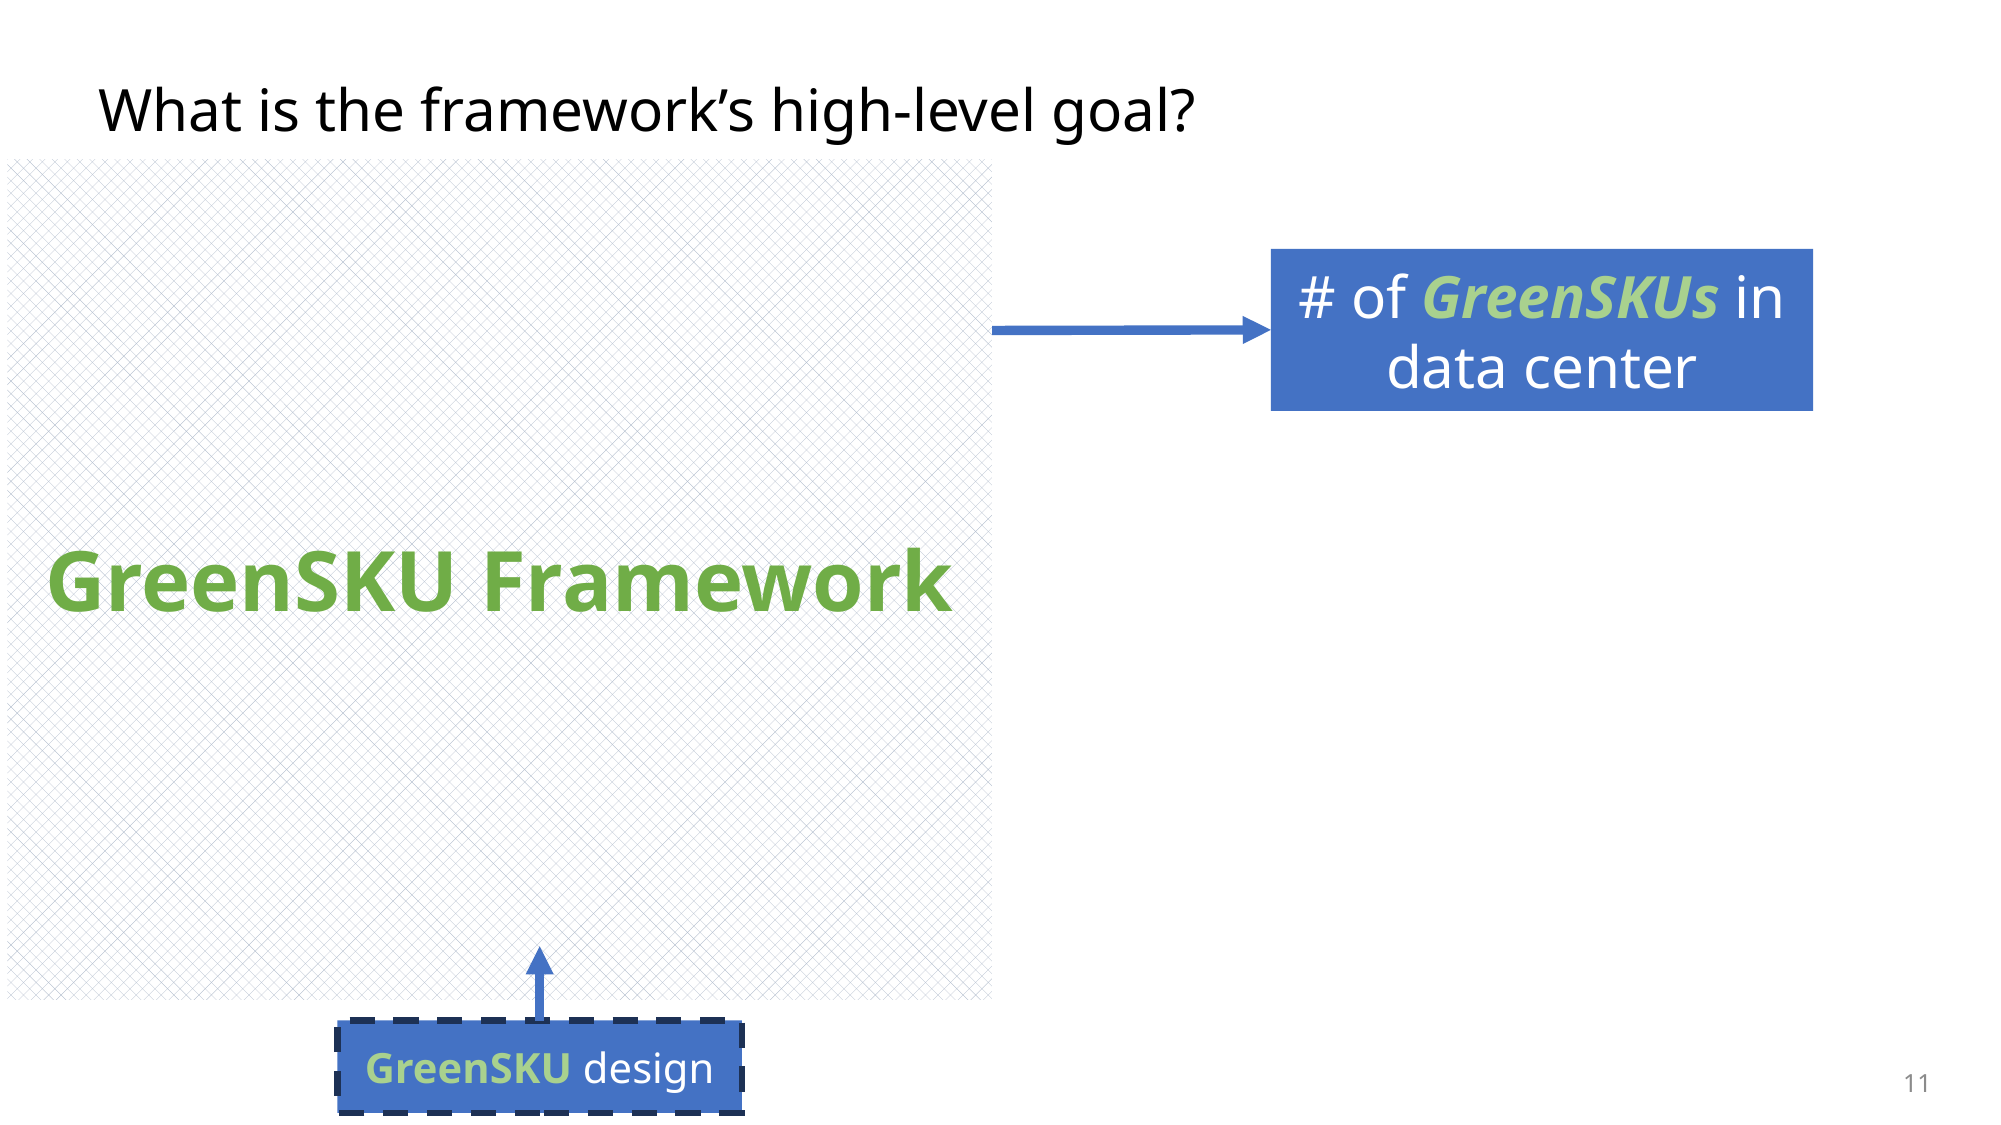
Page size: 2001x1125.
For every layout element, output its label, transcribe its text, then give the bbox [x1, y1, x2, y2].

text_box [6, 158, 993, 1000]
text_box GreenSKU design [336, 1019, 743, 1114]
title What is the framework’s high-level goal? [83, 3, 1927, 222]
slide_number 11 [1496, 1055, 1947, 1115]
text_box # of GreenSKUs in data center [1270, 248, 1814, 412]
text_box GreenSKU Framework [11, 521, 988, 636]
